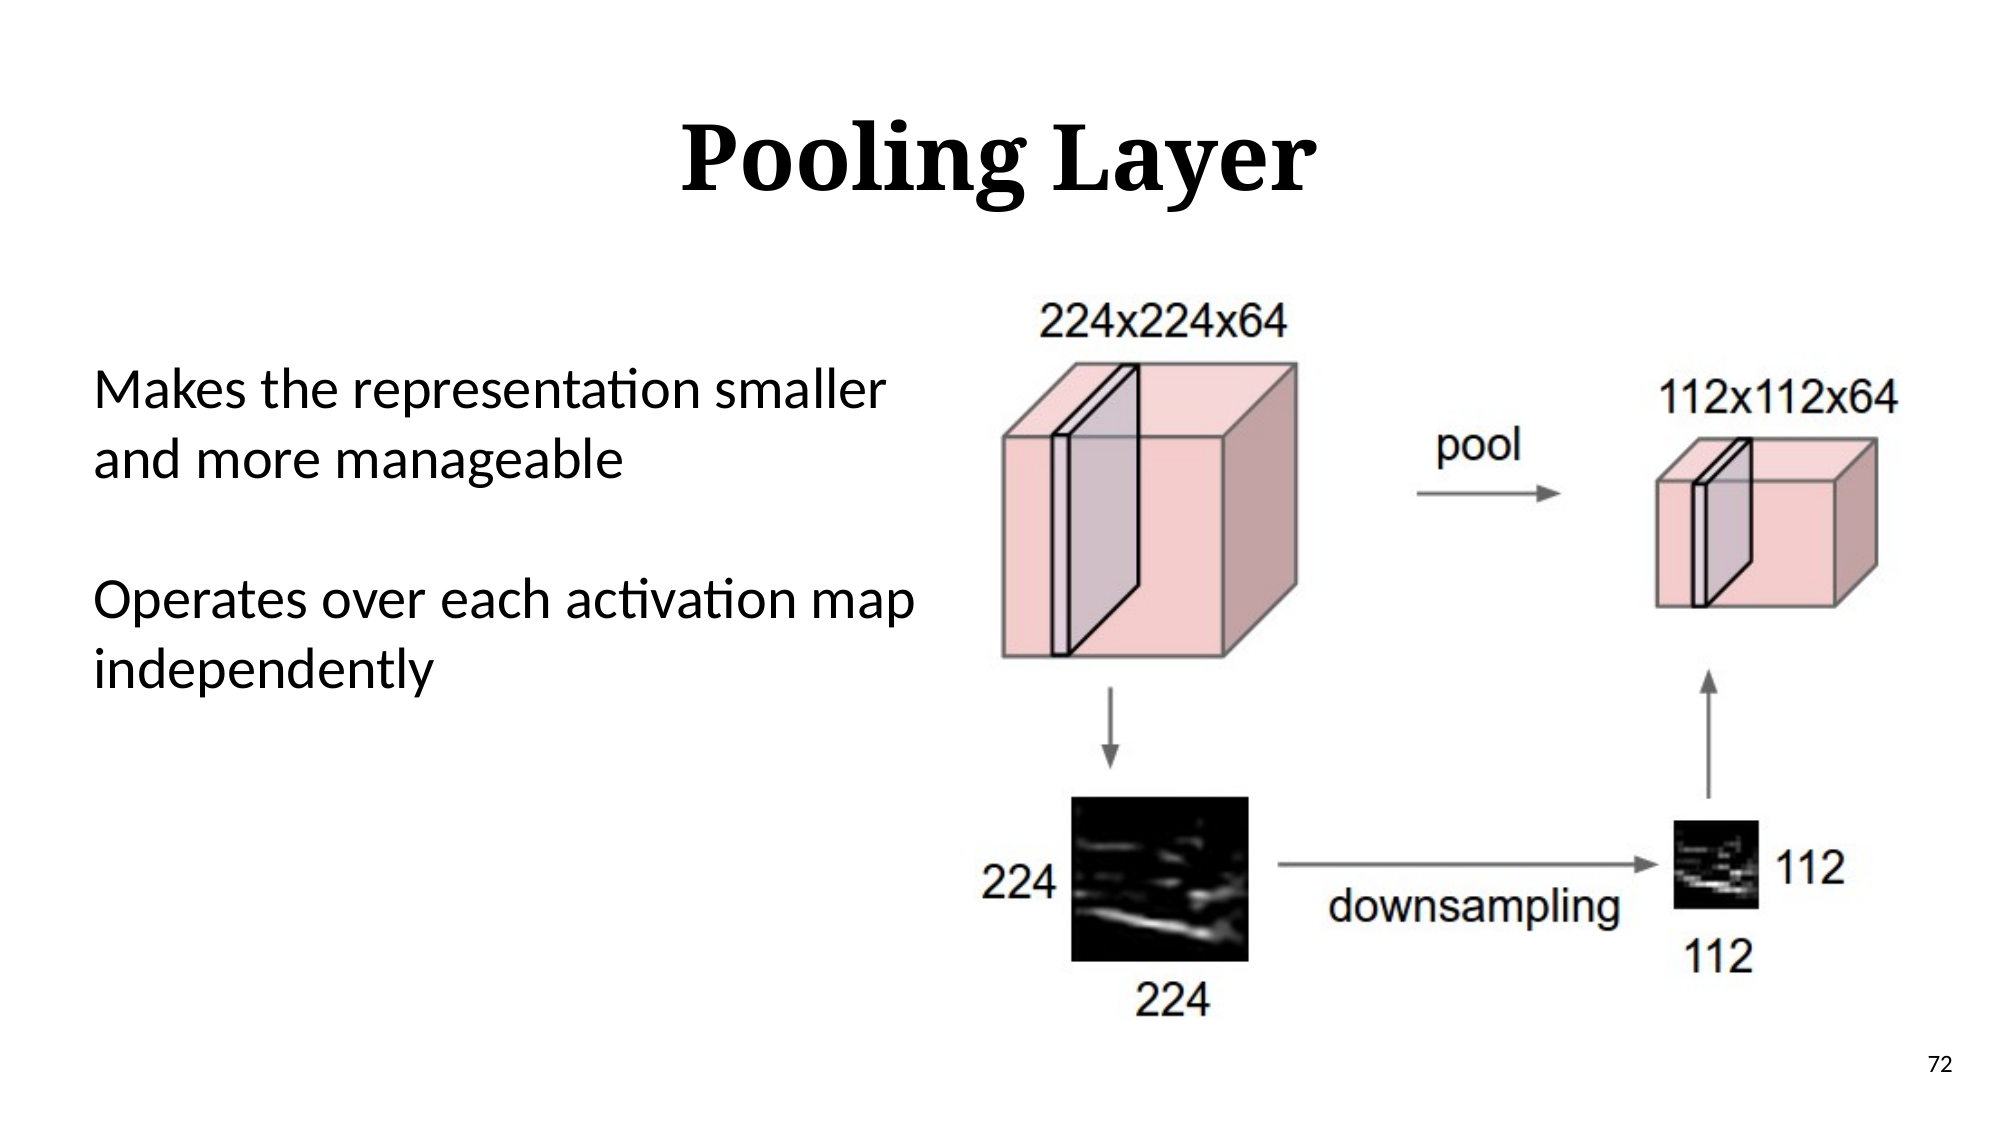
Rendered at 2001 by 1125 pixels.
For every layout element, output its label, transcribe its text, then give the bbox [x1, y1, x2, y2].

slide_number 72 [1853, 1019, 1974, 1106]
text_box Makes the representation smaller and more manageable Operates over each activation map independently [48, 329, 965, 694]
title Pooling Layer [68, 91, 1932, 217]
picture [974, 294, 1904, 1029]
